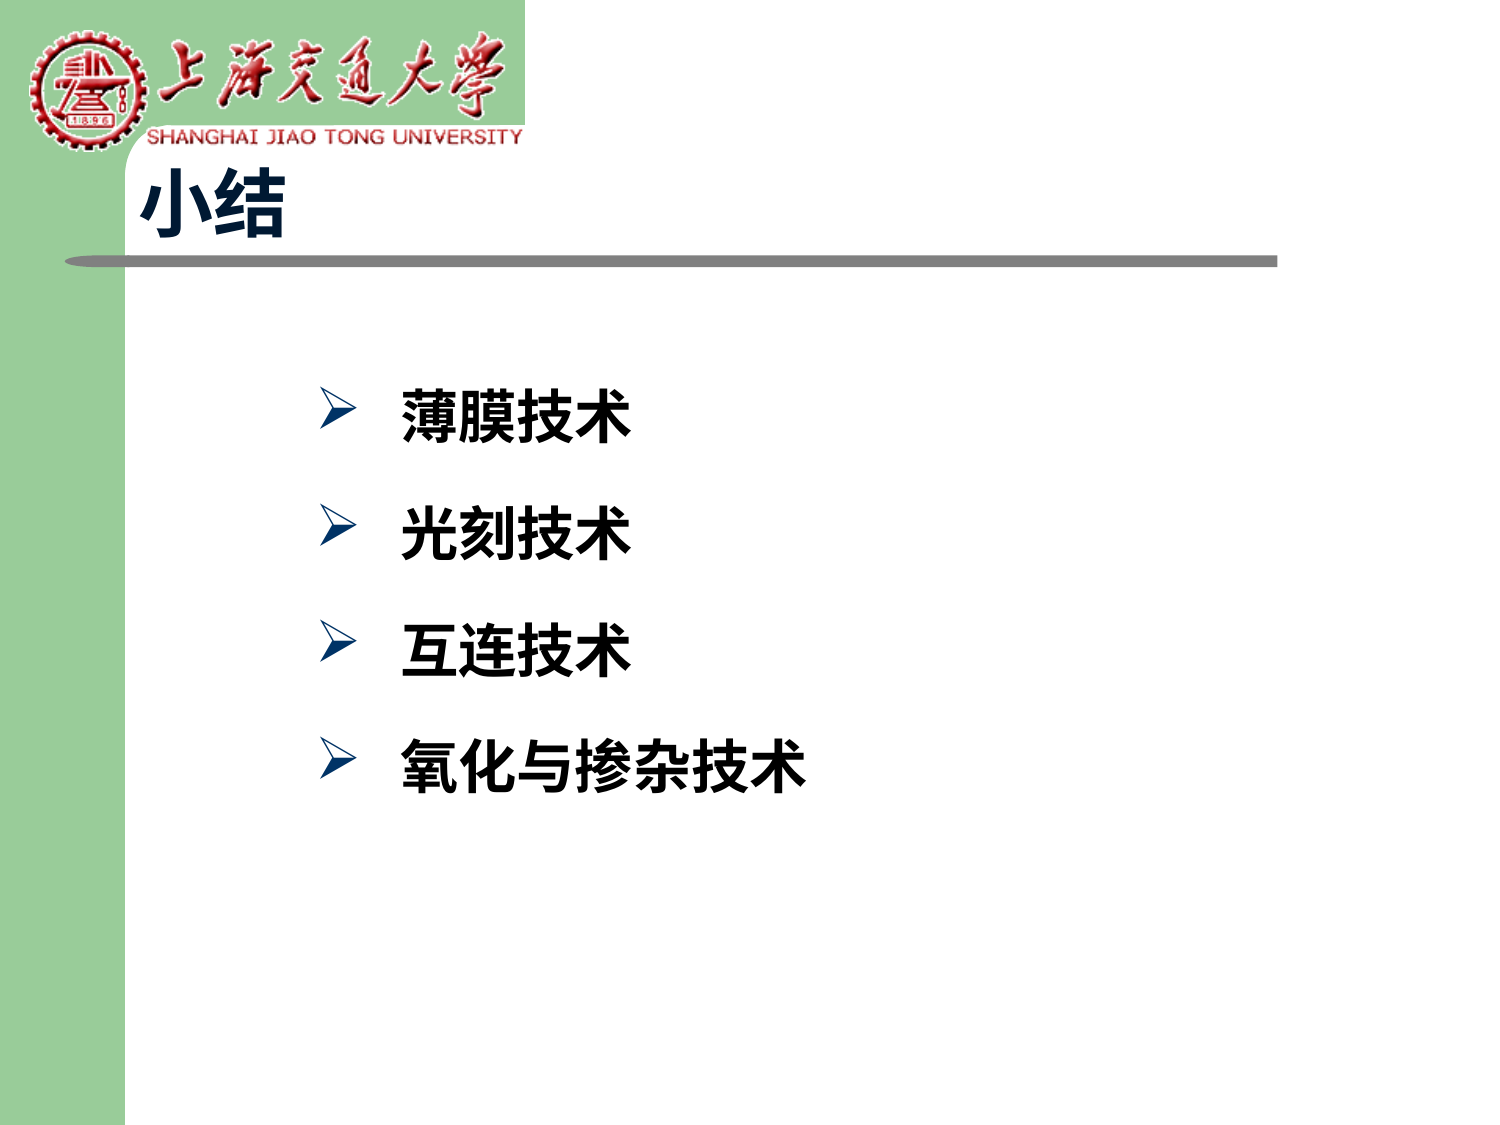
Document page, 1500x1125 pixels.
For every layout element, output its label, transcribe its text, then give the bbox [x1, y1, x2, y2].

text_box 薄膜技术 光刻技术 互连技术 氧化与掺杂技术 [301, 338, 1081, 776]
picture [29, 30, 524, 152]
text_box 小结 [123, 148, 1258, 254]
